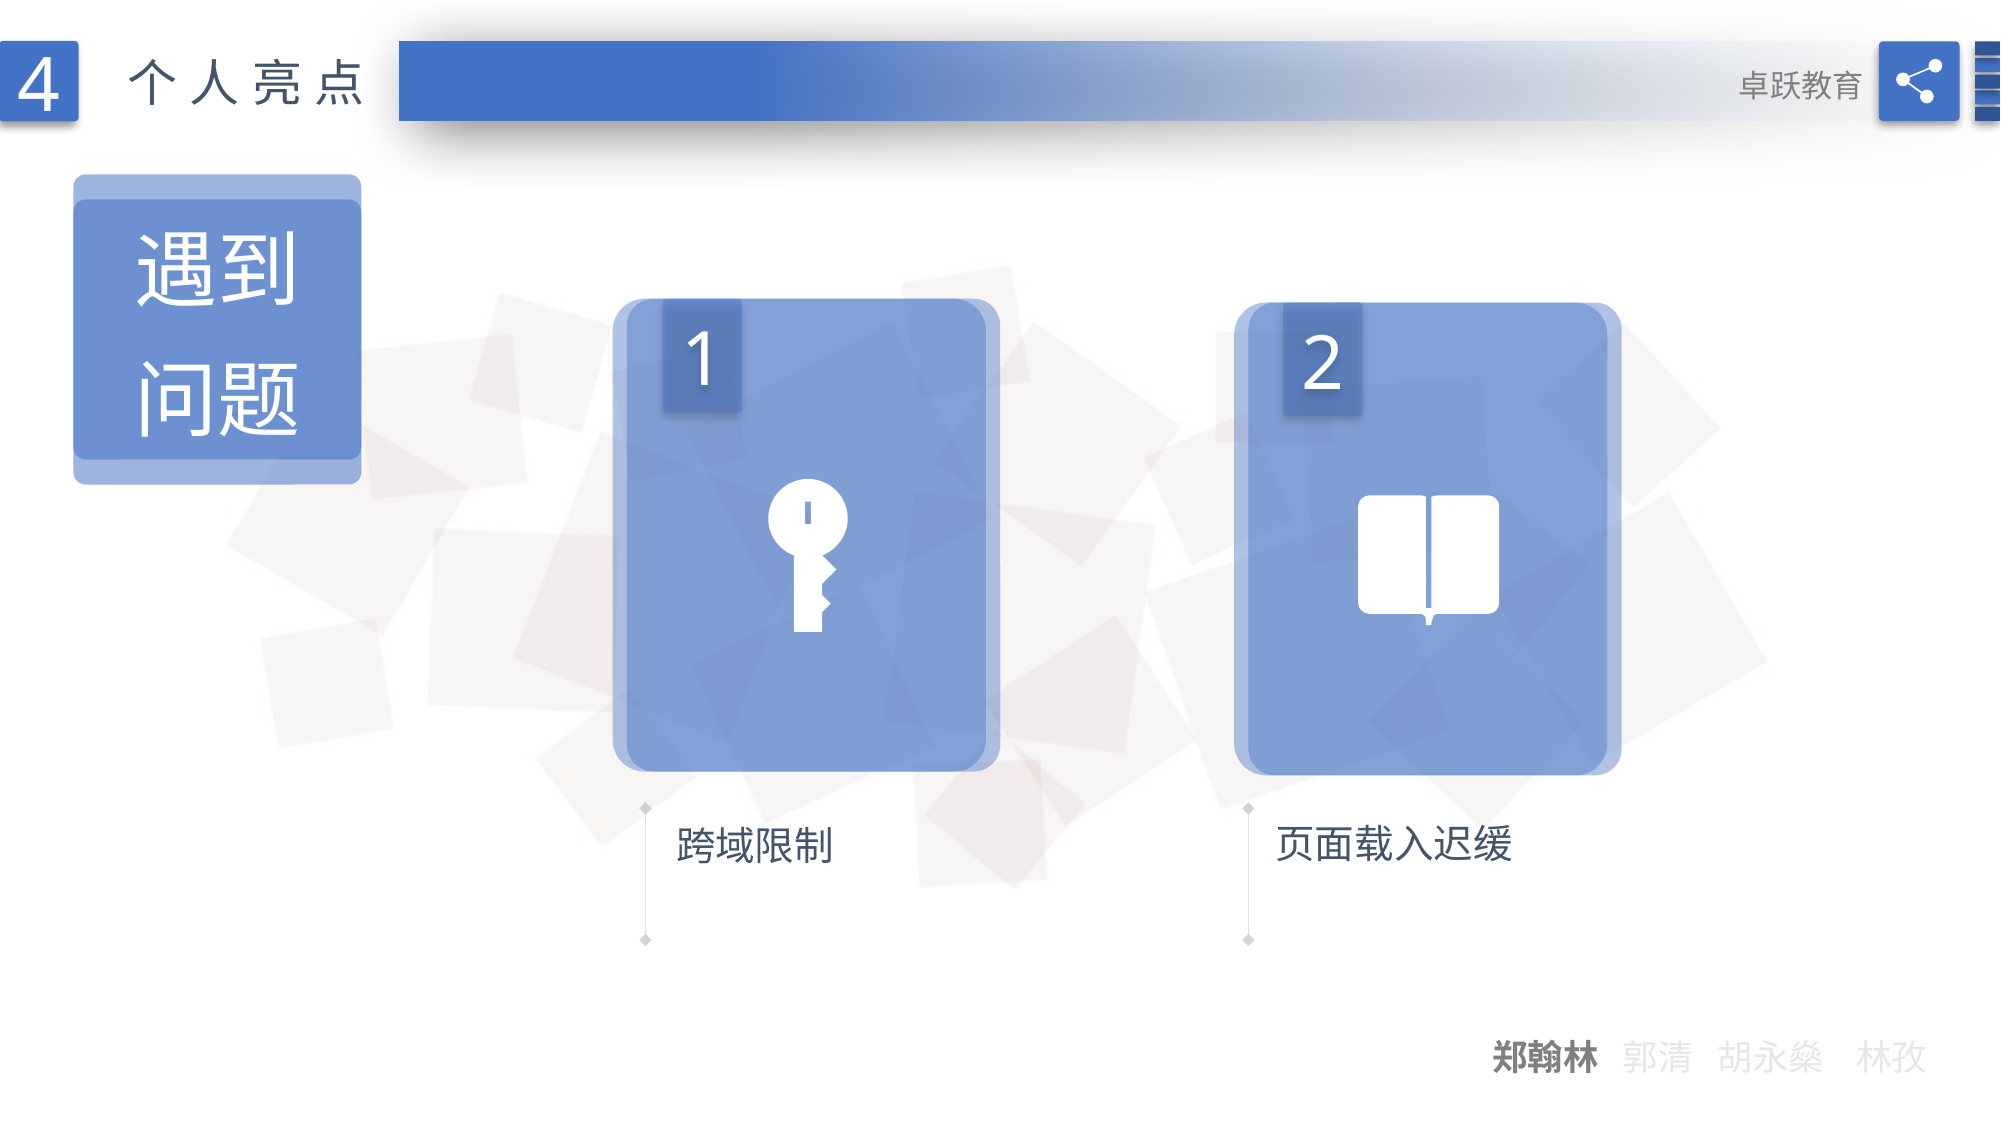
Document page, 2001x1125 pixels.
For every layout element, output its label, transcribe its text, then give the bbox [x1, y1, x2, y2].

text_box [399, 40, 2000, 122]
text_box 4 [0, 39, 80, 123]
picture [0, 0, 2001, 1125]
text_box 跨域限制 [661, 798, 850, 876]
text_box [1234, 302, 1622, 776]
text_box 页面载入迟缓 [1260, 797, 1528, 875]
text_box 卓跃教育 [1522, 58, 1878, 112]
text_box 郑翰林 郭清 胡永燊 林孜 [1453, 1027, 1943, 1085]
text_box 个人亮点 [112, 43, 380, 119]
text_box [1878, 41, 2000, 121]
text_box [612, 298, 1001, 772]
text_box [73, 174, 362, 485]
